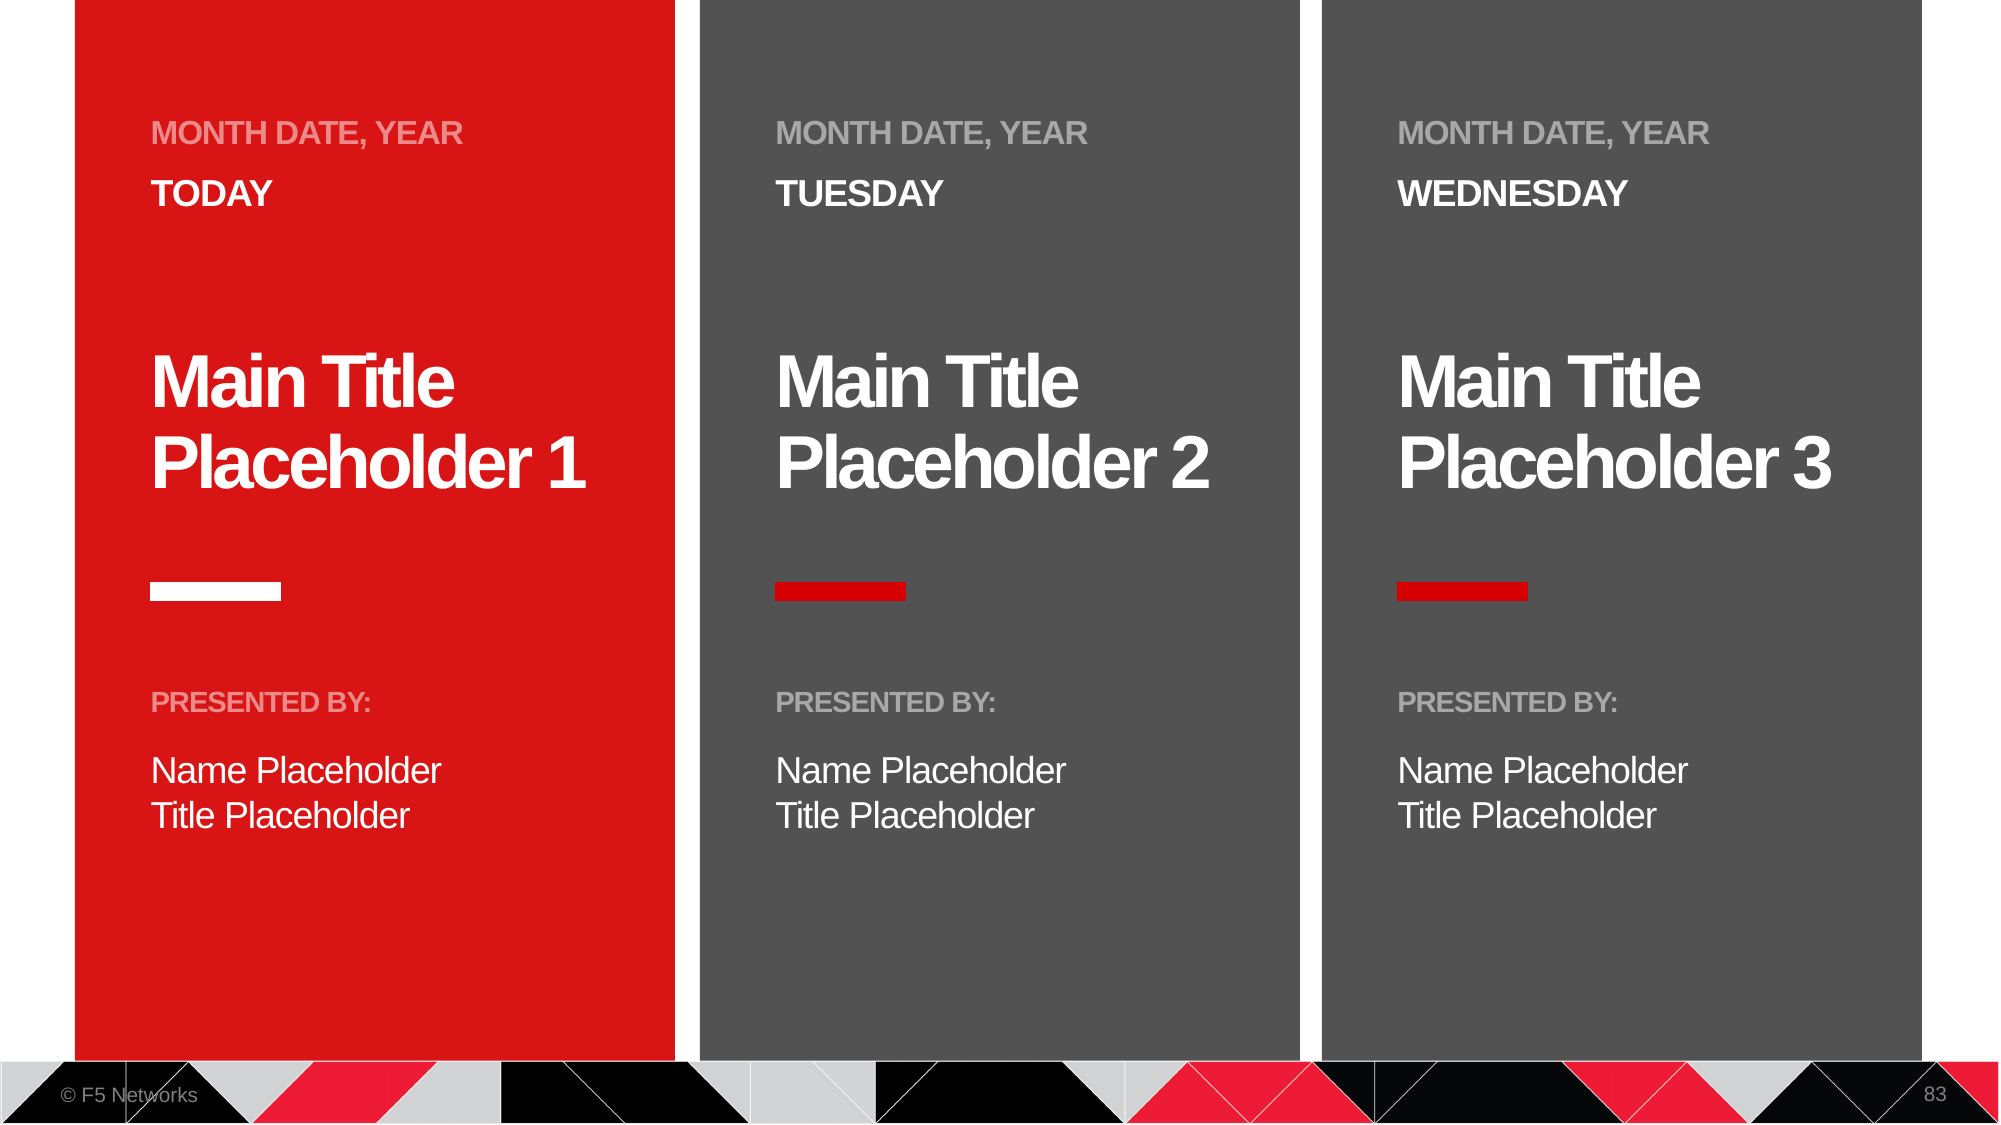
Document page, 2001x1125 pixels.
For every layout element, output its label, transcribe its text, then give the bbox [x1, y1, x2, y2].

text_box Name Placeholder Title Placeholder [125, 736, 675, 862]
text_box [74, 0, 676, 1062]
text_box PRESENTED BY: [1371, 665, 1922, 736]
text_box Main Title Placeholder 2 [750, 317, 1300, 531]
text_box [699, 0, 1301, 1062]
text_box MONTH DATE, YEAR [125, 90, 675, 146]
picture [0, 1050, 2000, 1125]
text_box MONTH DATE, YEAR [1371, 90, 1922, 146]
text_box TUESDAY [750, 146, 1300, 237]
text_box Name Placeholder Title Placeholder [750, 736, 1300, 862]
text_box Main Title Placeholder 3 [1371, 317, 1922, 531]
text_box [1321, 0, 1923, 1062]
text_box PRESENTED BY: [750, 665, 1300, 736]
text_box TODAY [125, 146, 675, 237]
text_box WEDNESDAY [1371, 146, 1922, 237]
text_box MONTH DATE, YEAR [750, 90, 1300, 146]
text_box PRESENTED BY: [125, 665, 675, 736]
text_box Name Placeholder Title Placeholder [1371, 736, 1922, 862]
text_box Main Title Placeholder 1 [125, 317, 675, 531]
